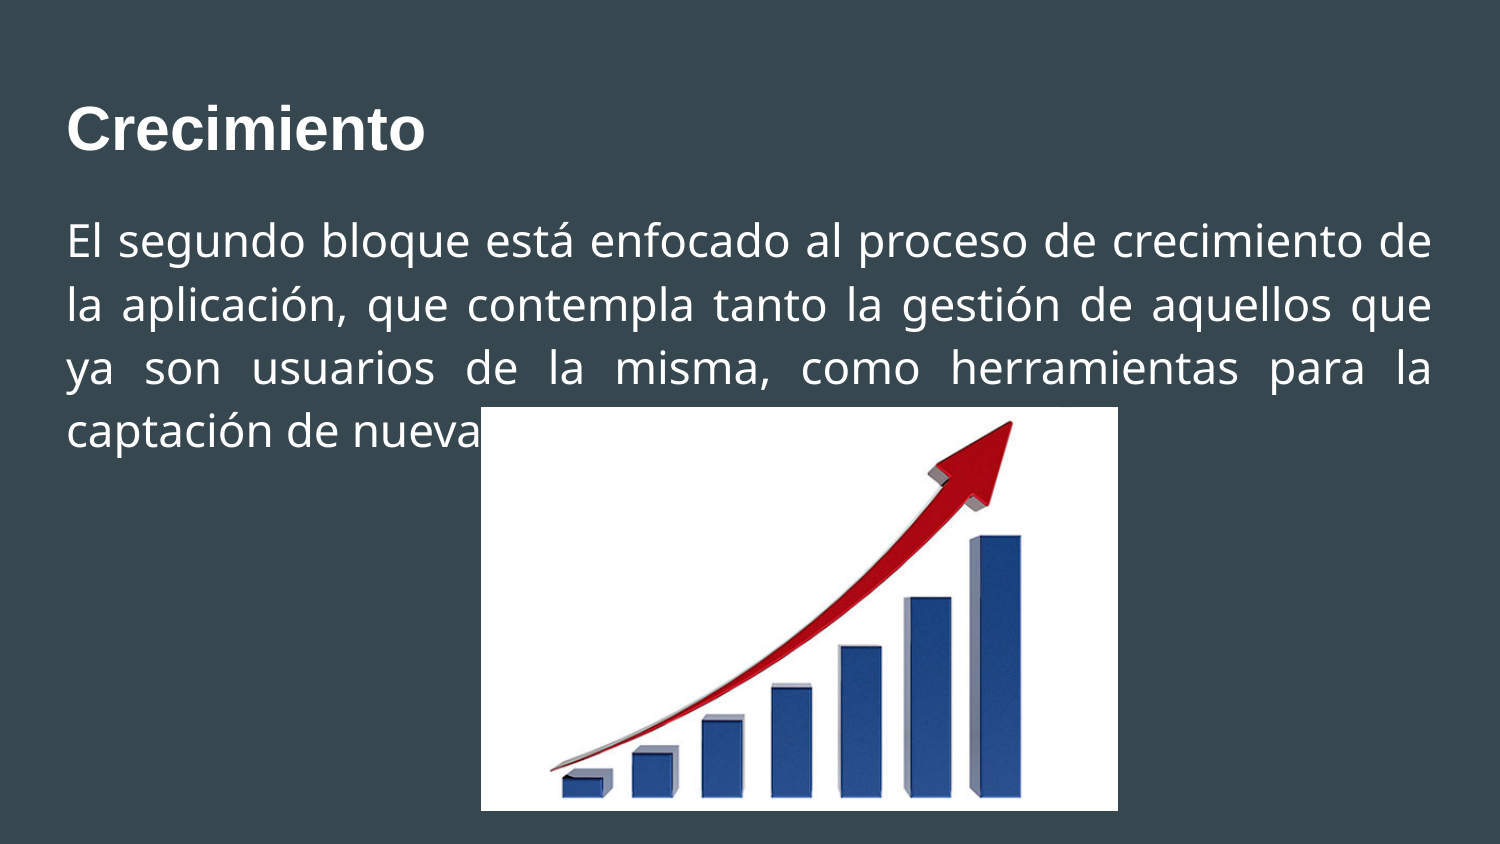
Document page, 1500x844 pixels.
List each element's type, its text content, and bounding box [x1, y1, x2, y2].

title Crecimiento [51, 72, 1449, 181]
picture [481, 407, 1118, 811]
list El segundo bloque está enfocado al proceso de crecimiento de la aplicación, que contempla tanto la gestión de aquellos que ya son usuarios de la misma, como herramientas para la captación de nuevas audiencias. [51, 189, 1449, 811]
